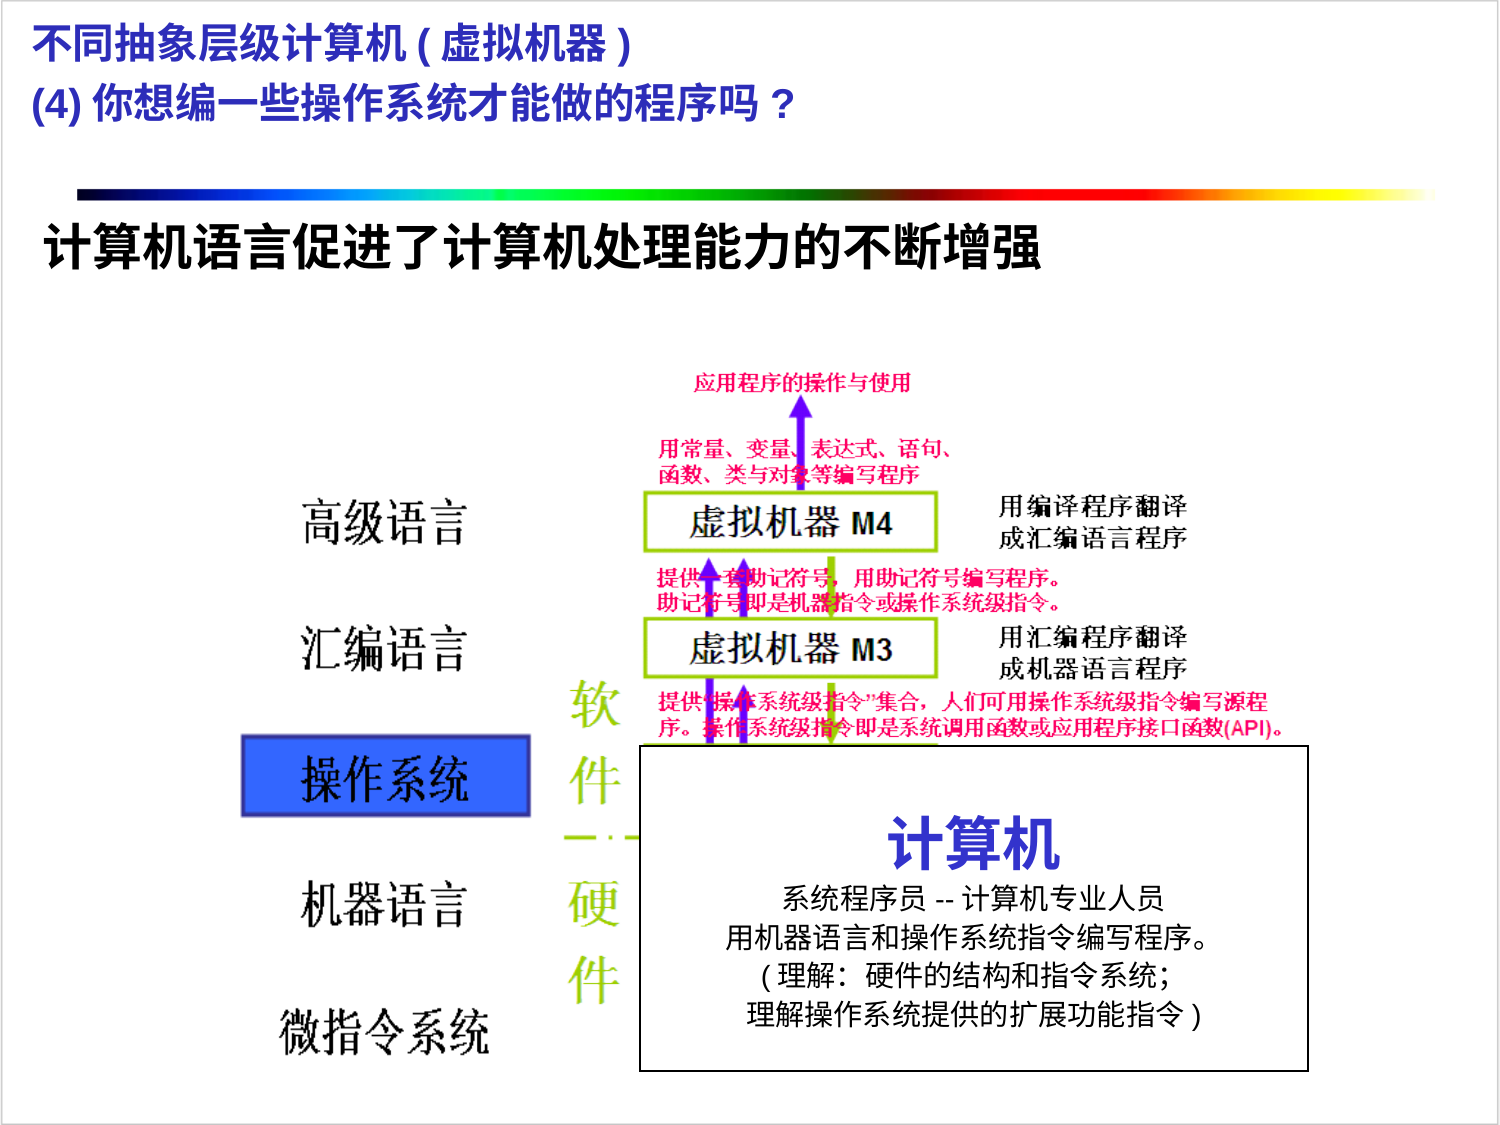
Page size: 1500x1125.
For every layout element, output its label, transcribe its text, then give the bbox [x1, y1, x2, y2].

picture [0, 0, 1500, 1125]
text_box 计算机语言促进了计算机处理能力的不断增强 [27, 190, 1152, 284]
text_box 不同抽象层级计算机(虚拟机器) (4)你想编一些操作系统才能做的程序吗? [16, 0, 822, 135]
